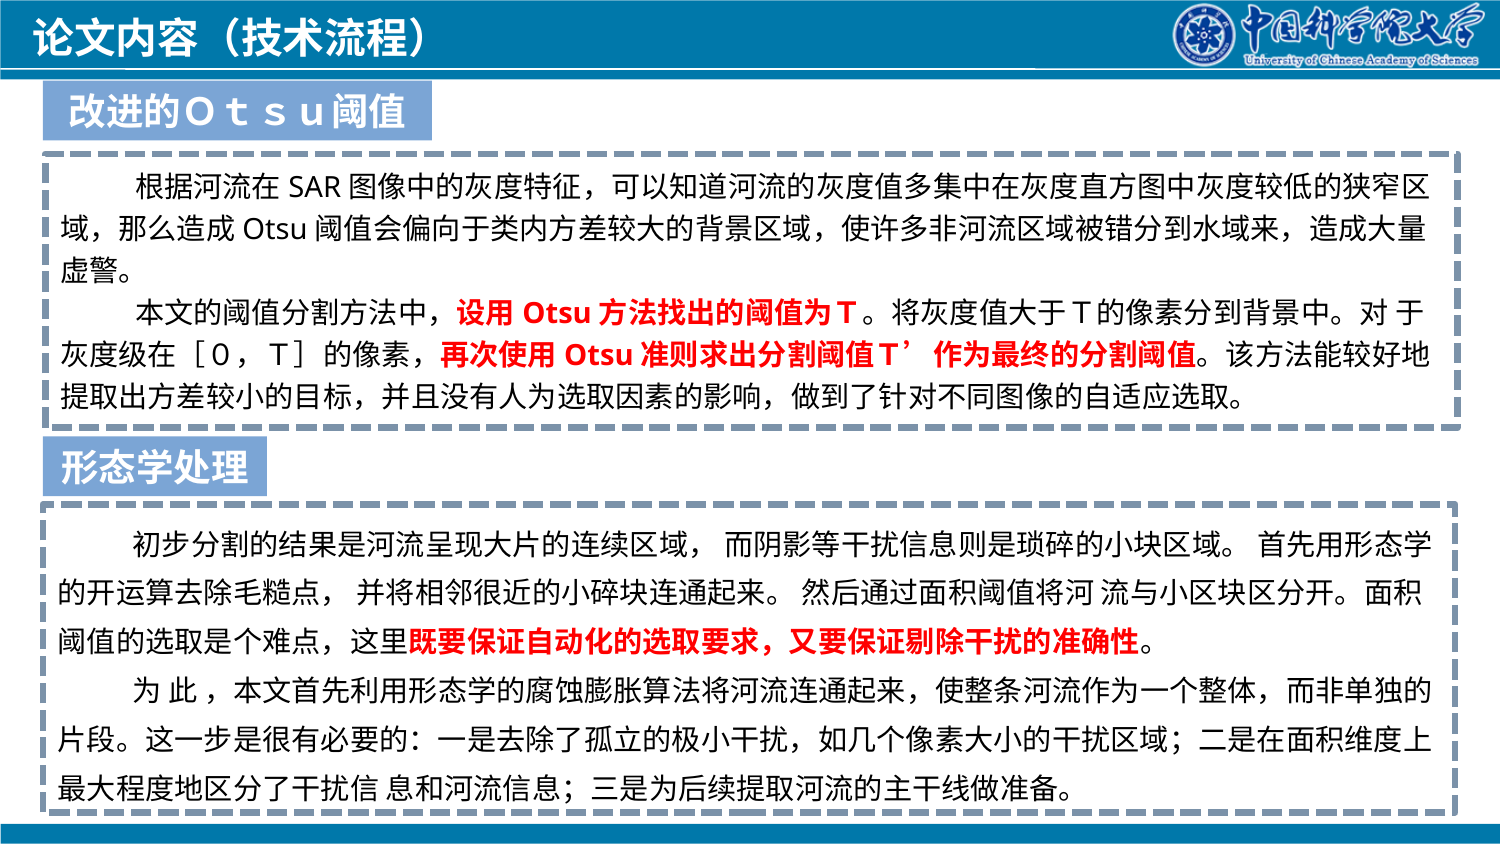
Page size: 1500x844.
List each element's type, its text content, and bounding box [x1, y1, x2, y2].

text_box 根据河流在SAR图像中的灰度特征，可以知道河流的灰度值多集中在灰度直方图中灰度较低的狭窄区域，那么造成Otsu阈值会偏向于类内方差较大的背景区域，使许多非河流区域被错分到水域来，造成大量虚警。 本文的阈值分割方法中，设用Otsu方法找出的阈值为Ｔ。将灰度值大于Ｔ的像素分到背景中。对 于灰度级在［０，Ｔ］的像素，再次使用Otsu准则求出分割阈值Ｔ’作为最终的分割阈值。该方法能较好地提取出方差较小的目标，并且没有人为选取因素的影响，做到了针对不同图像的自适应选取。 [45, 153, 1458, 428]
text_box 初步分割的结果是河流呈现大片的连续区域， 而阴影等干扰信息则是琐碎的小块区域。 首先用形态学的开运算去除毛糙点， 并将相邻很近的小碎块连通起来。 然后通过面积阈值将河 流与小区块区分开。面积阈值的选取是个难点，这里既要保证自动化的选取要求，又要保证剔除干扰的准确性。 为 此 ，本文首先利用形态学的腐蚀膨胀算法将河流连通起来，使整条河流作为一个整体，而非单独的 片段。这一步是很有必要的：一是去除了孤立的极小干扰，如几个像素大小的干扰区域；二是在面积维度上最大程度地区分了干扰信 息和河流信息；三是为后续提取河流的主干线做准备。 [42, 504, 1456, 813]
picture [1241, 3, 1484, 69]
picture [1173, 4, 1235, 66]
text_box [0, 0, 1150, 68]
text_box 论文内容（技术流程） [17, 4, 1150, 70]
text_box 形态学处理 [42, 436, 267, 497]
text_box [0, 823, 1500, 844]
text_box [0, 69, 1500, 80]
text_box 改进的Ｏｔｓｕ阈值 [42, 80, 432, 141]
